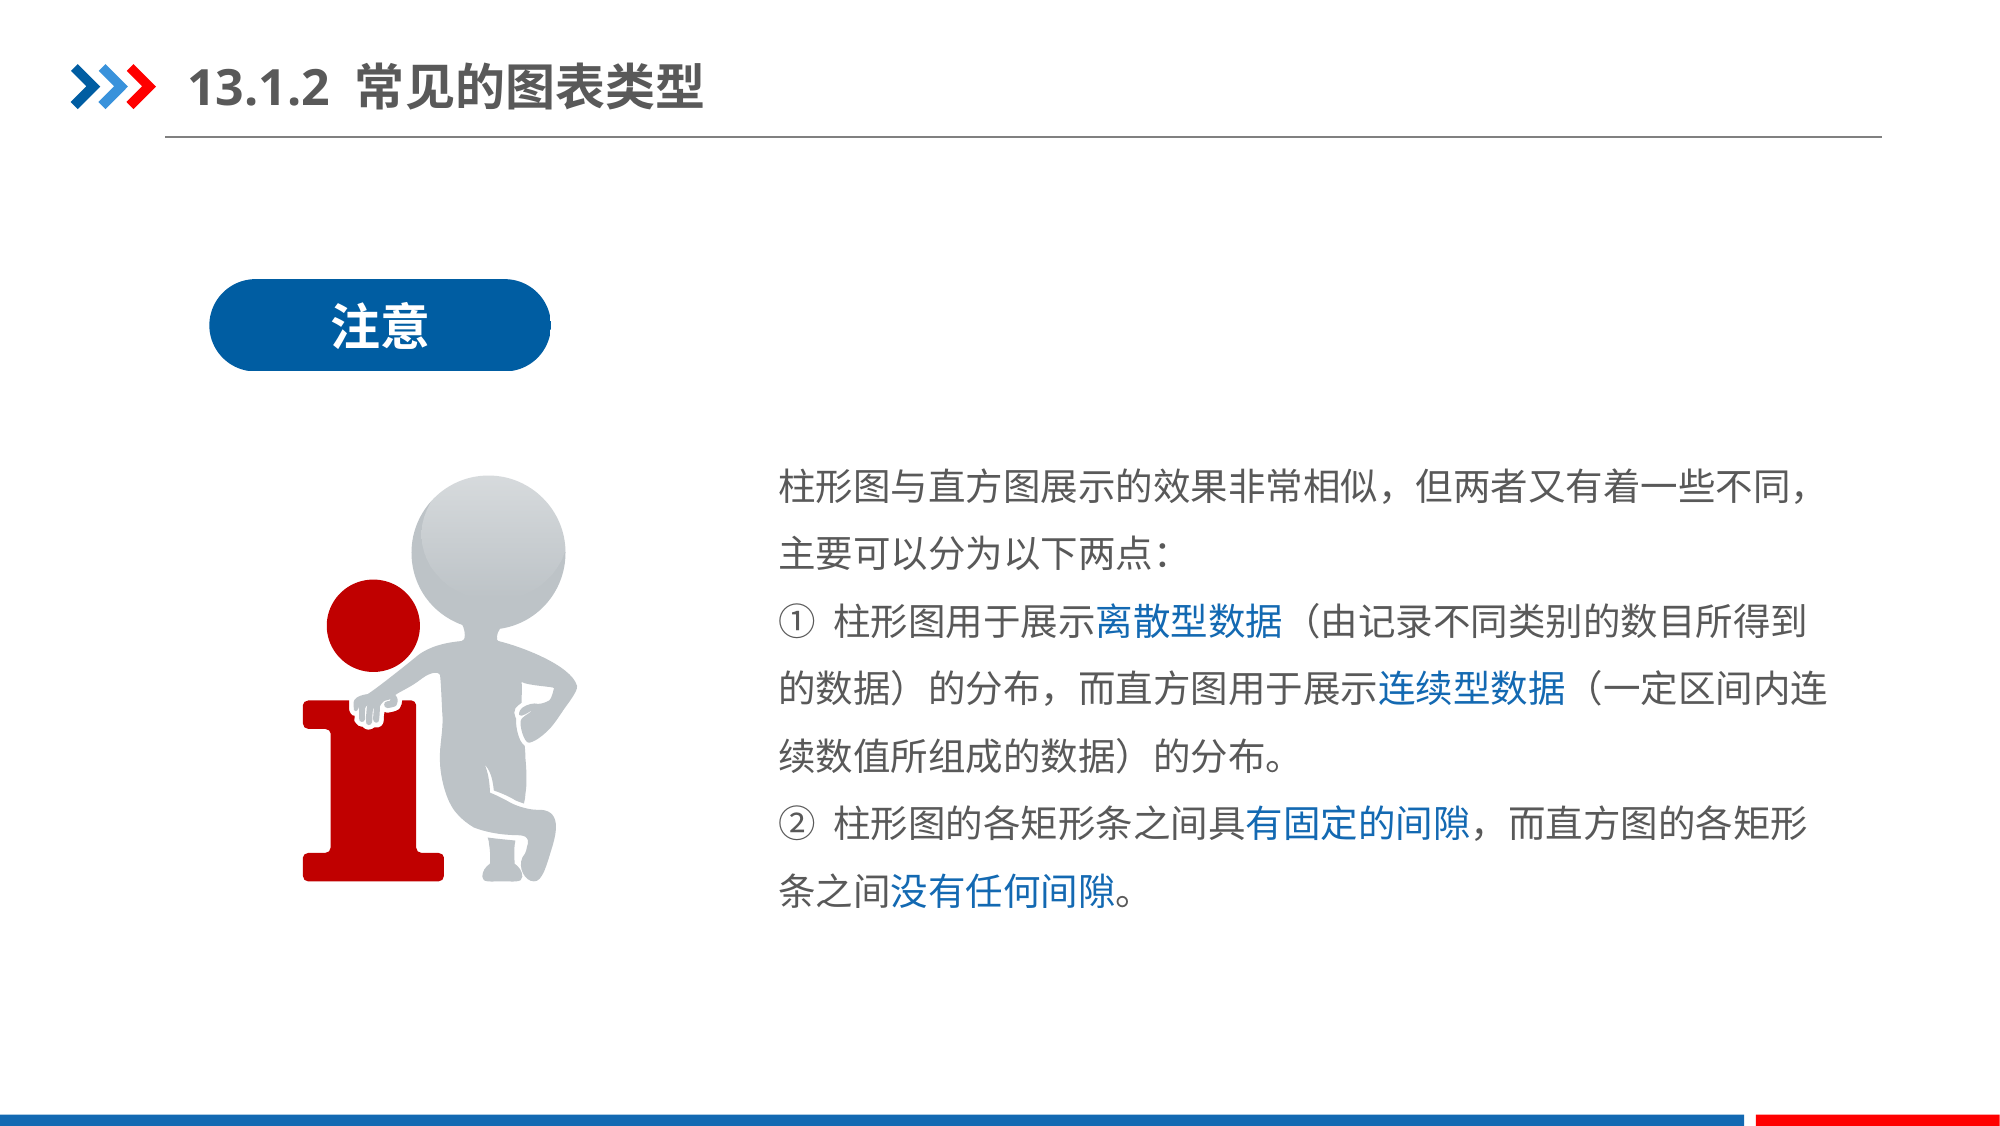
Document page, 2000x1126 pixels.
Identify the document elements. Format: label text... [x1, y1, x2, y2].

text_box 柱形图与直方图展示的效果非常相似，但两者又有着一些不同，主要可以分为以下两点： ① 柱形图用于展示离散型数据（由记录不同类别的数目所得到的数据）的分布，而直方图用于展示连续型数据（一定区间内连续数值所组成的数据）的分布。 ② 柱形图的各矩形条之间具有固定的间隙，而直方图的各矩形条之间没有任何间隙。 [763, 432, 1851, 920]
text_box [302, 467, 579, 884]
text_box 注意 [207, 277, 554, 374]
text_box 13.1.2 常见的图表类型 [187, 43, 870, 127]
